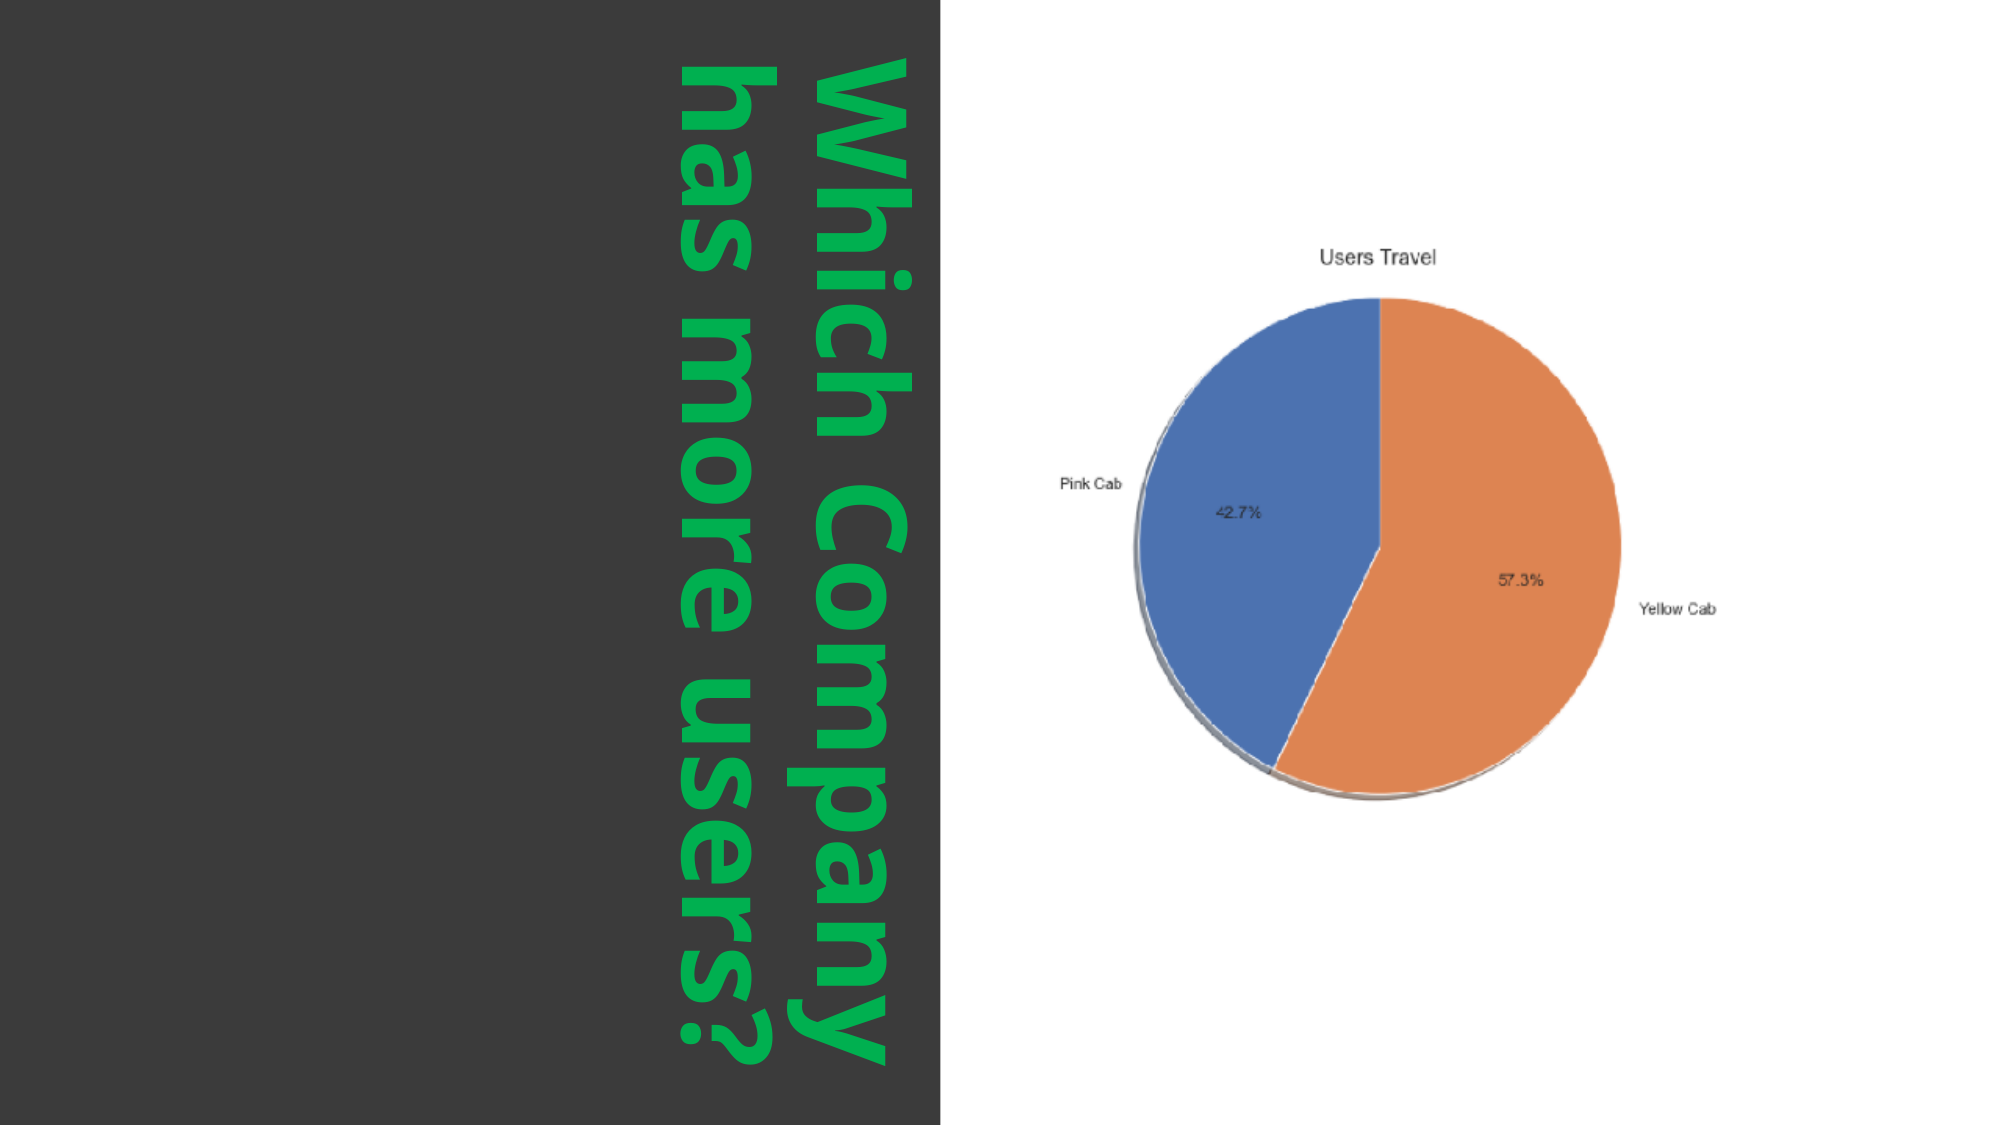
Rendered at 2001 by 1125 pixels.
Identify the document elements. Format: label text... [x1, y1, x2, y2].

subtitle [845, 407, 896, 679]
title Which Company has more users? [0, 0, 941, 1125]
picture [974, 130, 1831, 915]
